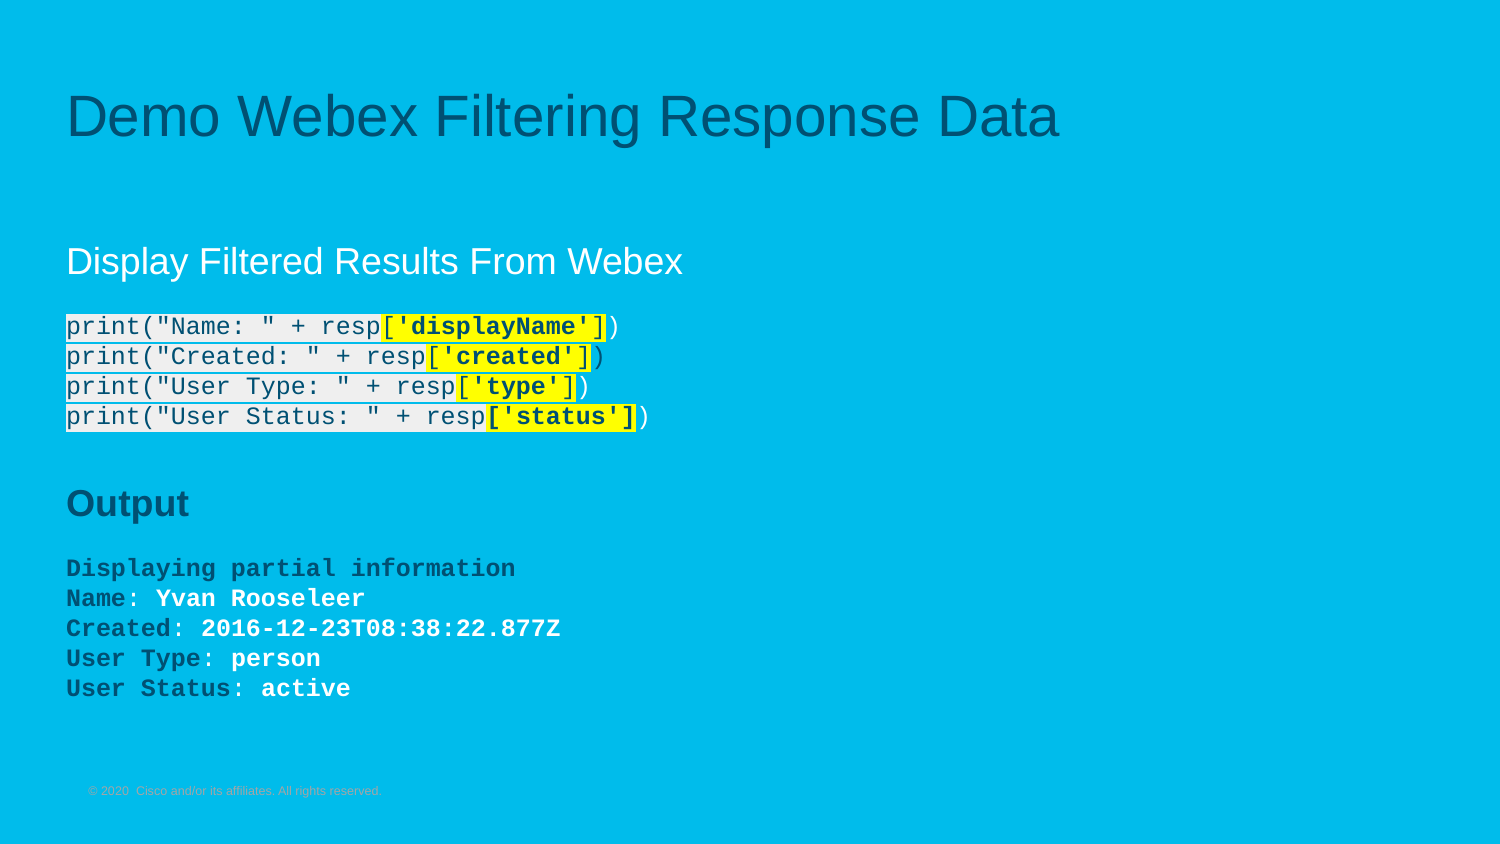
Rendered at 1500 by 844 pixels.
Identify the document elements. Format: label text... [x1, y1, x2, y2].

list Display Filtered Results From Webex print("Name: " + resp['displayName']) print("Created: " + resp['created']) print("User Type: " + resp['type']) print("User Status: " + resp['status']) Output Displaying partial information Name: Yvan Rooseleer Created: 2016-12-23T08:38:22.877Z User Type: person User Status: active [51, 189, 1449, 750]
title Demo Webex Filtering Response Data [51, 72, 1449, 167]
